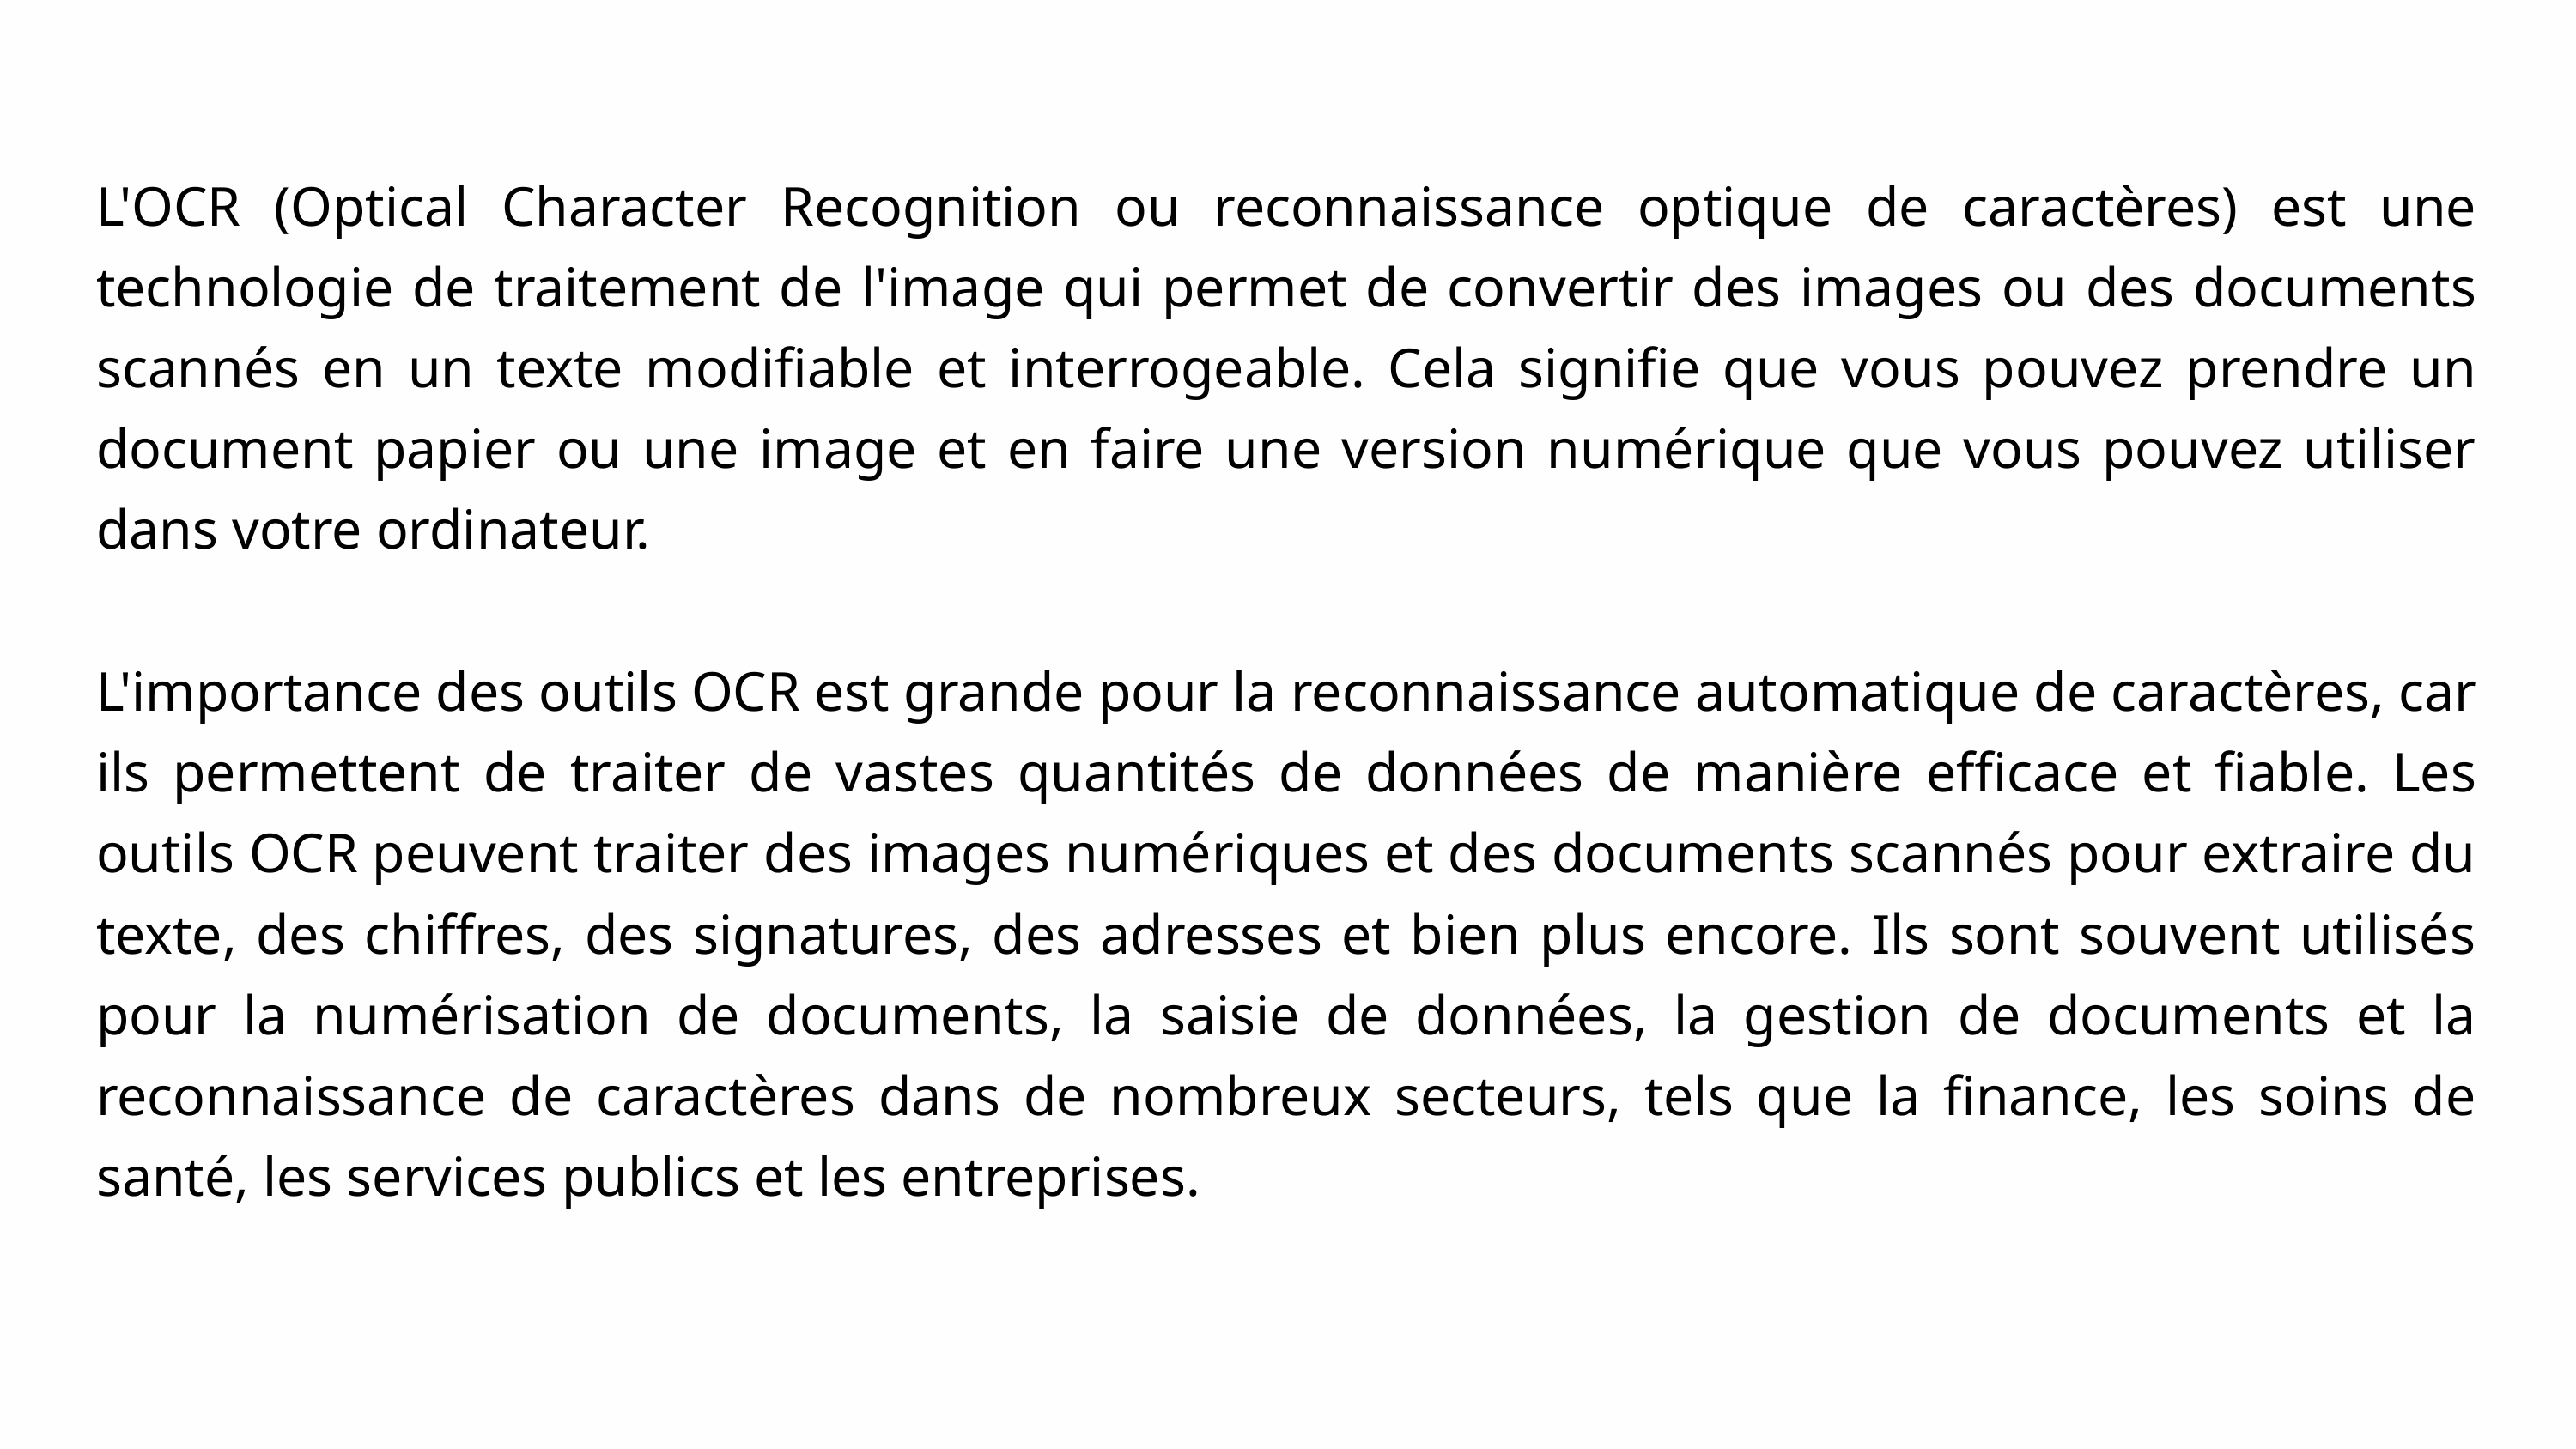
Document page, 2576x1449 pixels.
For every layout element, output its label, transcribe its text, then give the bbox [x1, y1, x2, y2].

text_box L'OCR (Optical Character Recognition ou reconnaissance optique de caractères) est une technologie de traitement de l'image qui permet de convertir des images ou des documents scannés en un texte modifiable et interrogeable. Cela signifie que vous pouvez prendre un document papier ou une image et en faire une version numérique que vous pouvez utiliser dans votre ordinateur. L'importance des outils OCR est grande pour la reconnaissance automatique de caractères, car ils permettent de traiter de vastes quantités de données de manière efficace et fiable. Les outils OCR peuvent traiter des images numériques et des documents scannés pour extraire du texte, des chiffres, des signatures, des adresses et bien plus encore. Ils sont souvent utilisés pour la numérisation de documents, la saisie de données, la gestion de documents et la reconnaissance de caractères dans de nombreux secteurs, tels que la finance, les soins de santé, les services publics et les entreprises. [96, 155, 2480, 1208]
